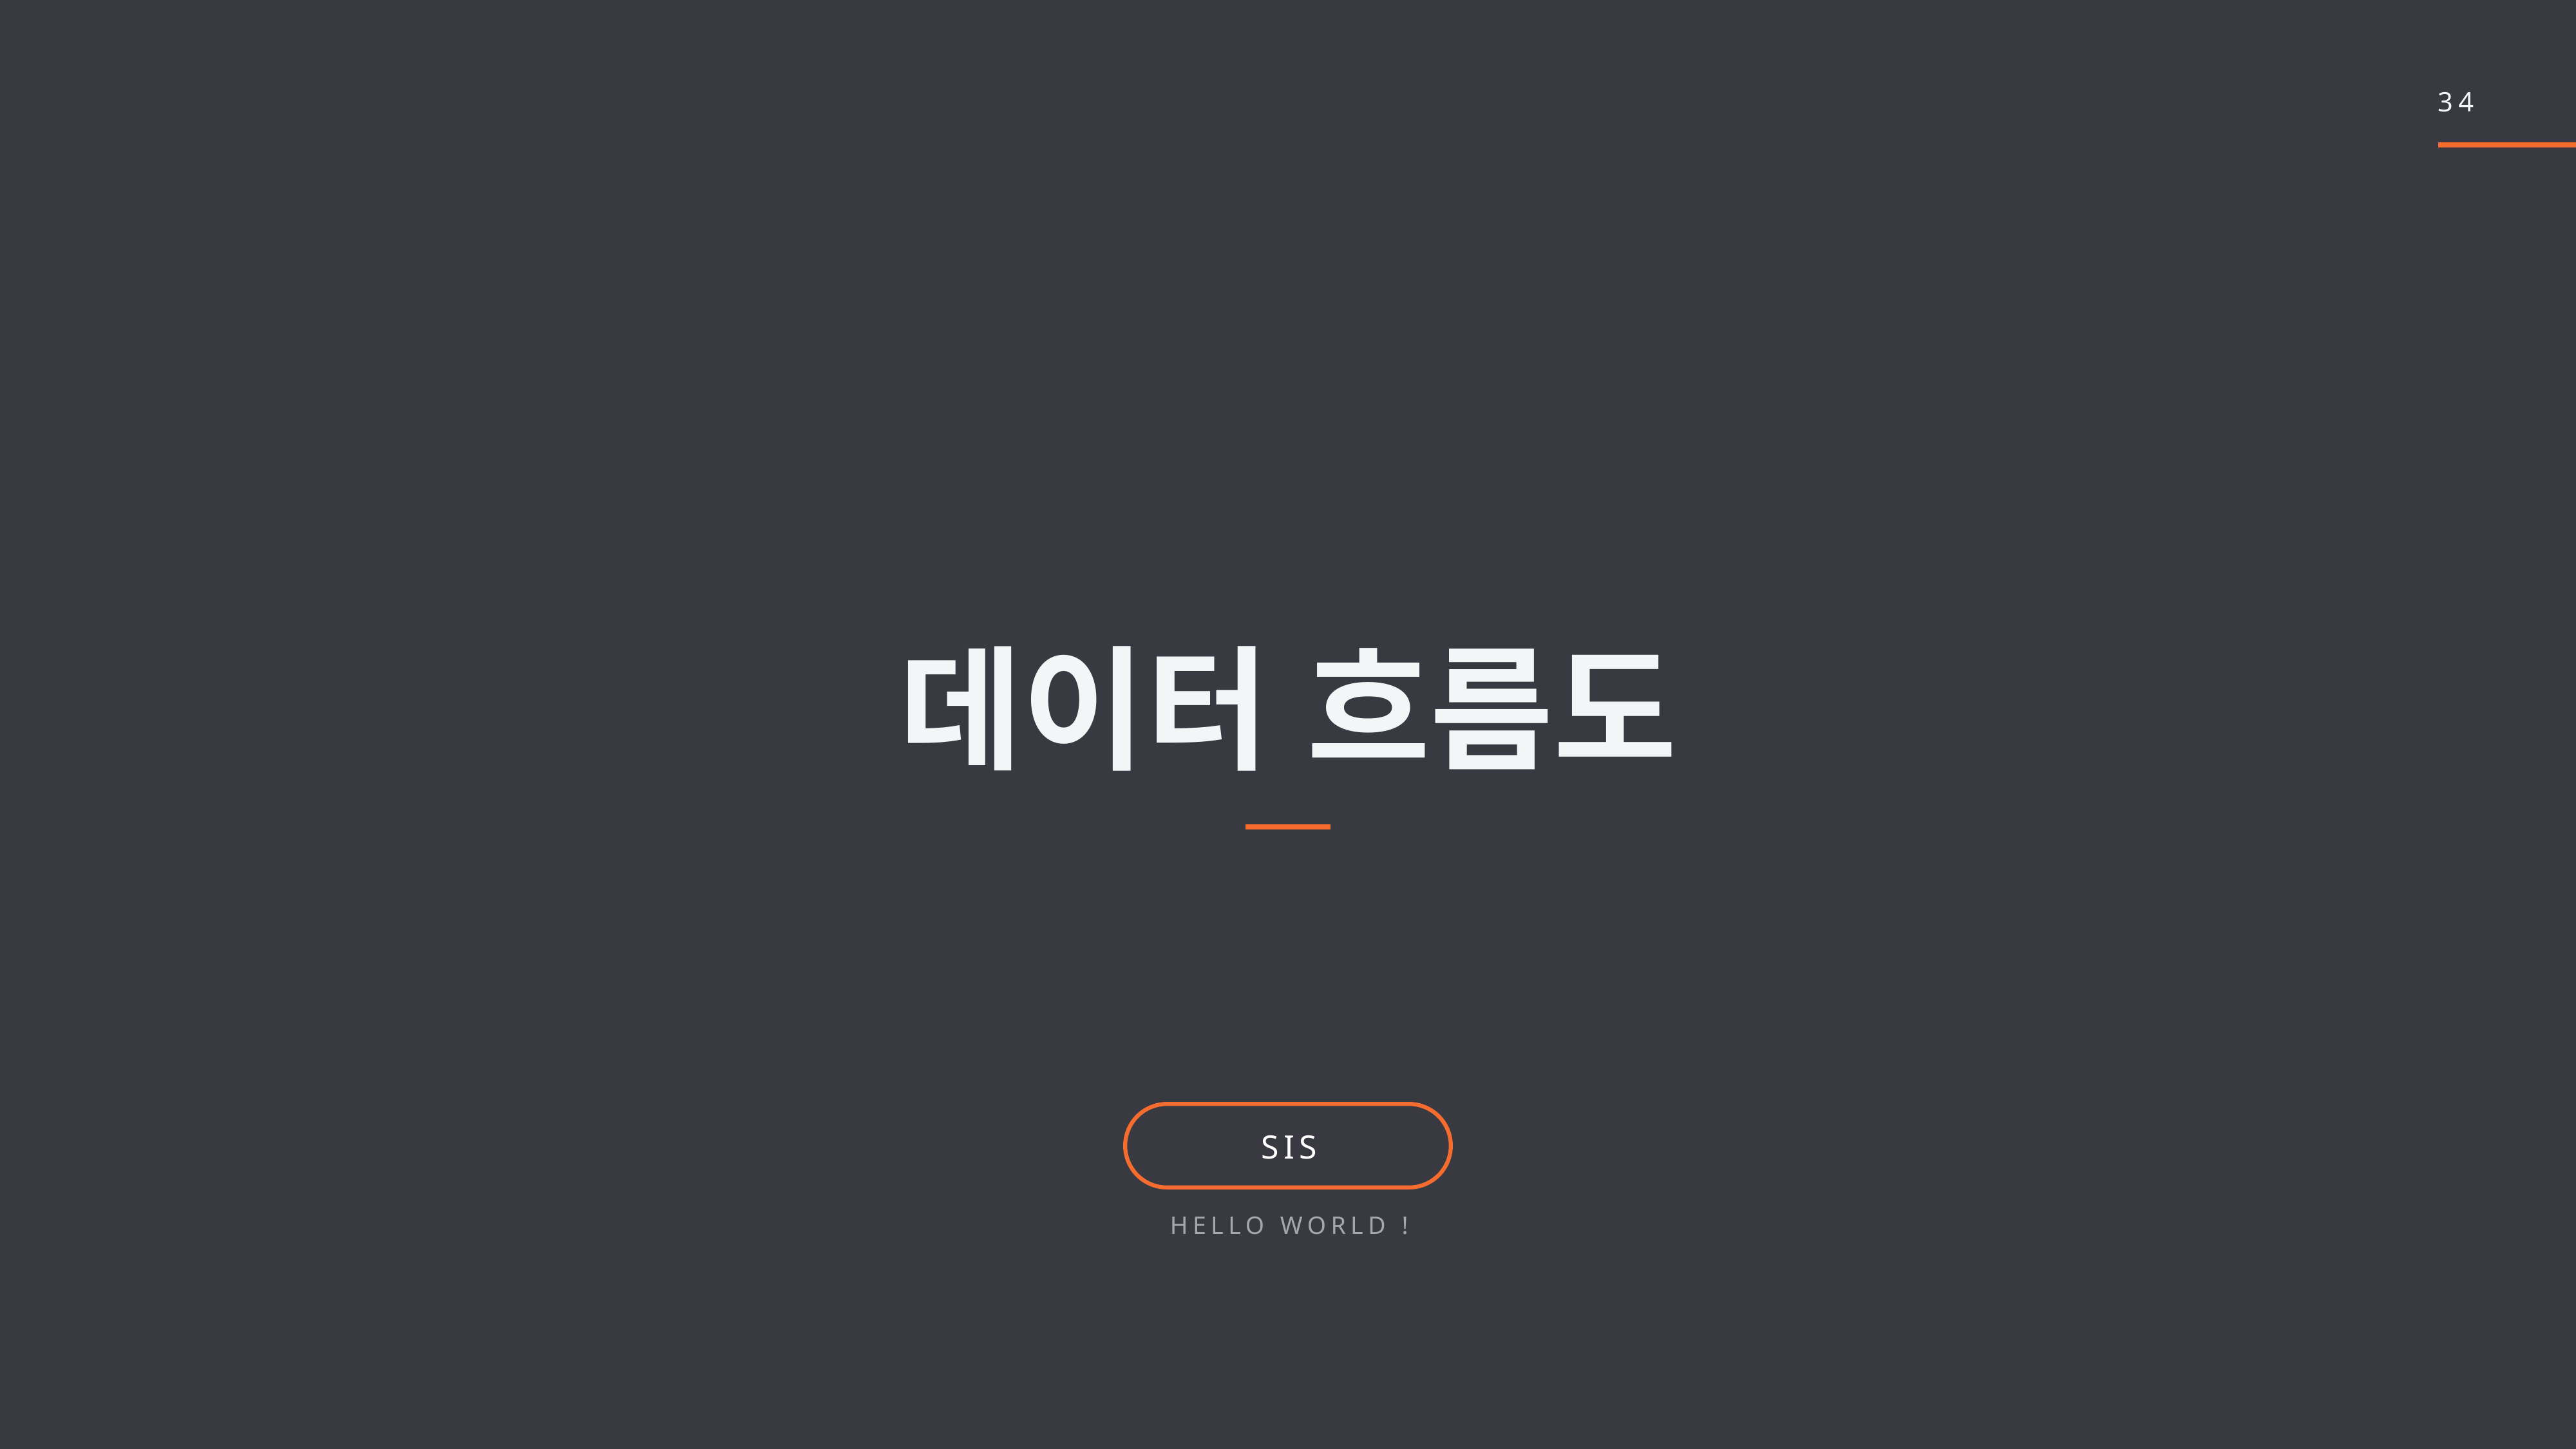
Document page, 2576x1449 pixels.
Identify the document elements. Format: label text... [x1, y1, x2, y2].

text_box Hello World ! [1025, 1206, 1553, 1243]
text_box 데이터 흐름도 [609, 651, 1967, 840]
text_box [1124, 1103, 1452, 1188]
slide_number 34 [2433, 80, 2498, 121]
